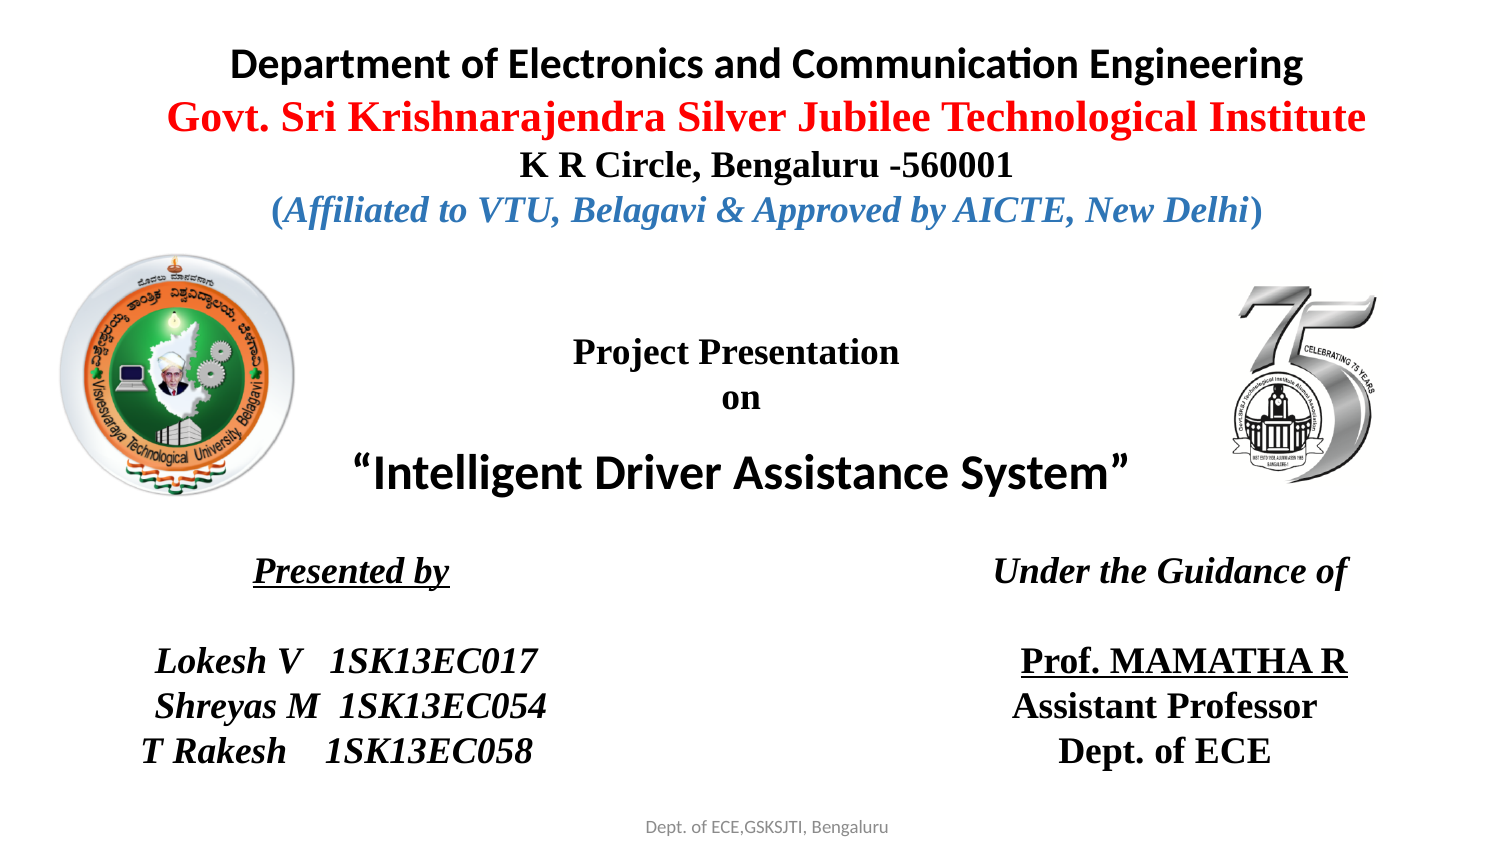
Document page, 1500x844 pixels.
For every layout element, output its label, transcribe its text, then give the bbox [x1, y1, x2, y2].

text_box Under the Guidance of Prof. MAMATHA R Assistant Professor Dept. of ECE [924, 540, 1407, 777]
text_box Department of Electronics and Communication Engineering Govt. Sri Krishnarajendra Silver Jubilee Technological Institute K R Circle, Bengaluru -560001 (Affiliated to VTU, Belagavi & Approved by AICTE, New Delhi) [127, 29, 1407, 236]
text_box Presented by Lokesh V 1SK13EC017 Shreyas M 1SK13EC054 T Rakesh 1SK13EC058 [127, 540, 575, 844]
picture [52, 251, 301, 500]
picture [1200, 272, 1407, 486]
text_box Project Presentation on “Intelligent Driver Assistance System” [151, 321, 1332, 505]
footer Dept. of ECE,GSKSJTI, Bengaluru [513, 803, 1021, 844]
